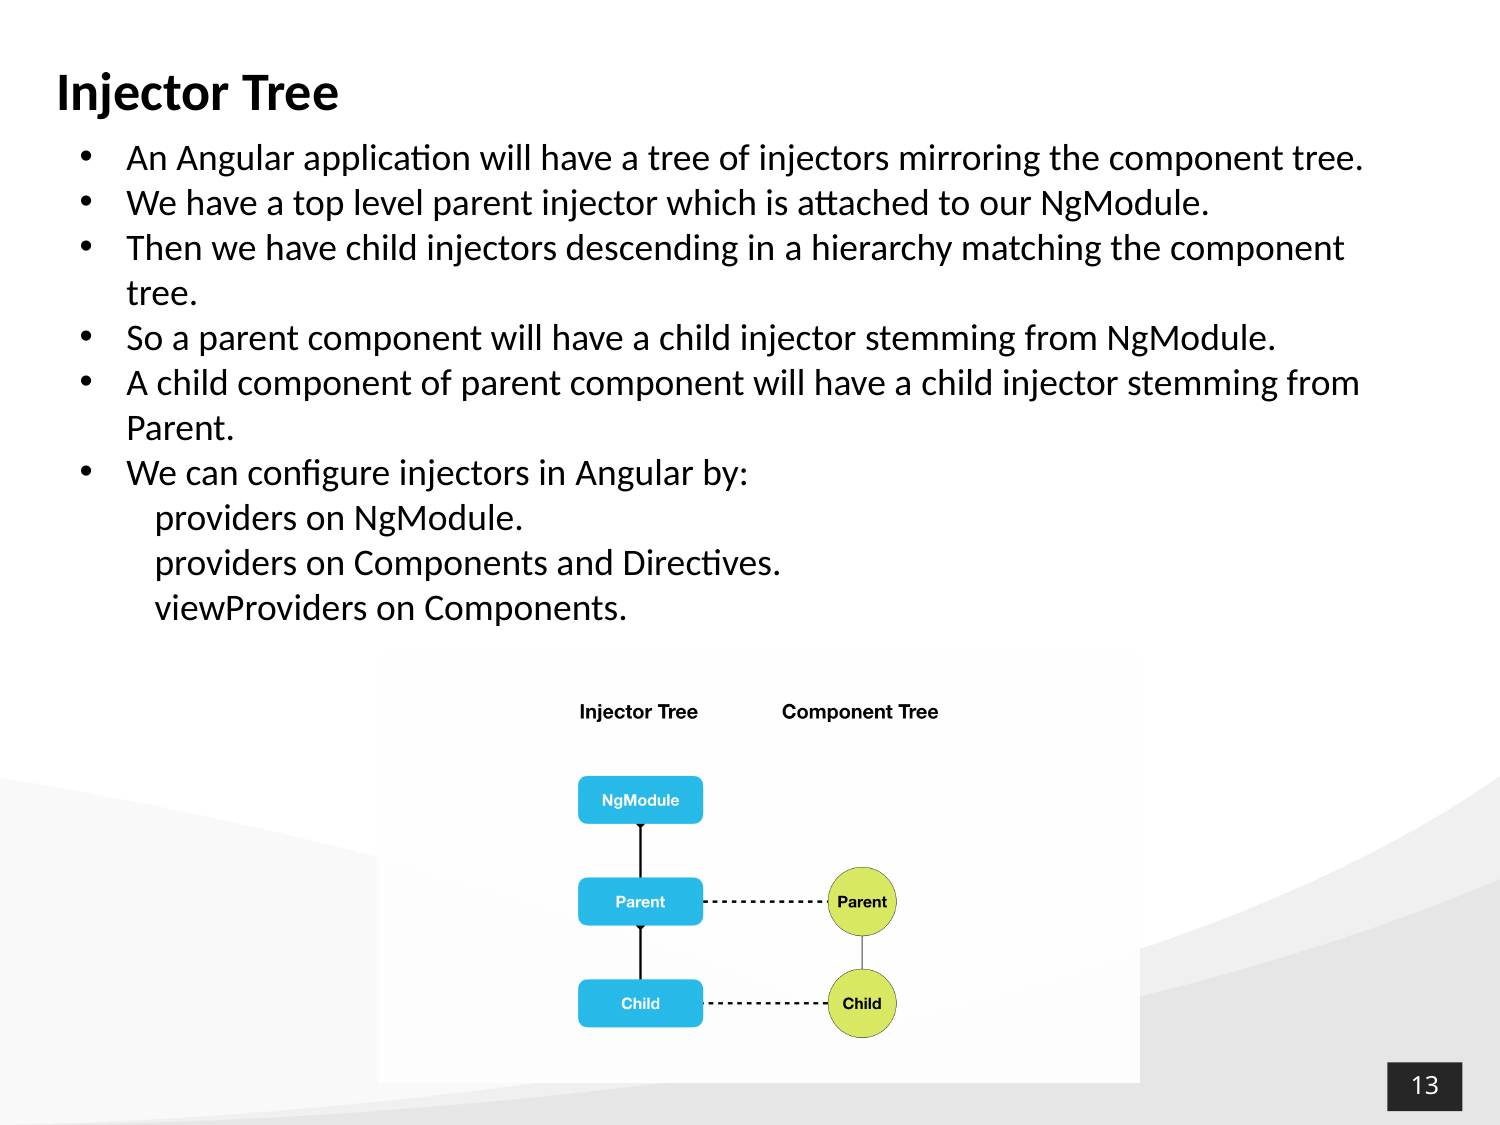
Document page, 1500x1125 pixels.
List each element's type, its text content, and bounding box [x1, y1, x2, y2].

picture [0, 0, 1500, 1125]
text_box An Angular application will have a tree of injectors mirroring the component tree. We have a top level parent injector which is attached to our NgModule. Then we have child injectors descending in a hierarchy matching the component tree. So a parent component will have a child injector stemming from NgModule. A child component of parent component will have a child injector stemming from Parent. We can configure injectors in Angular by: providers on NgModule. providers on Components and Directives. viewProviders on Components. [64, 125, 1412, 636]
title Injector Tree [41, 30, 1233, 147]
